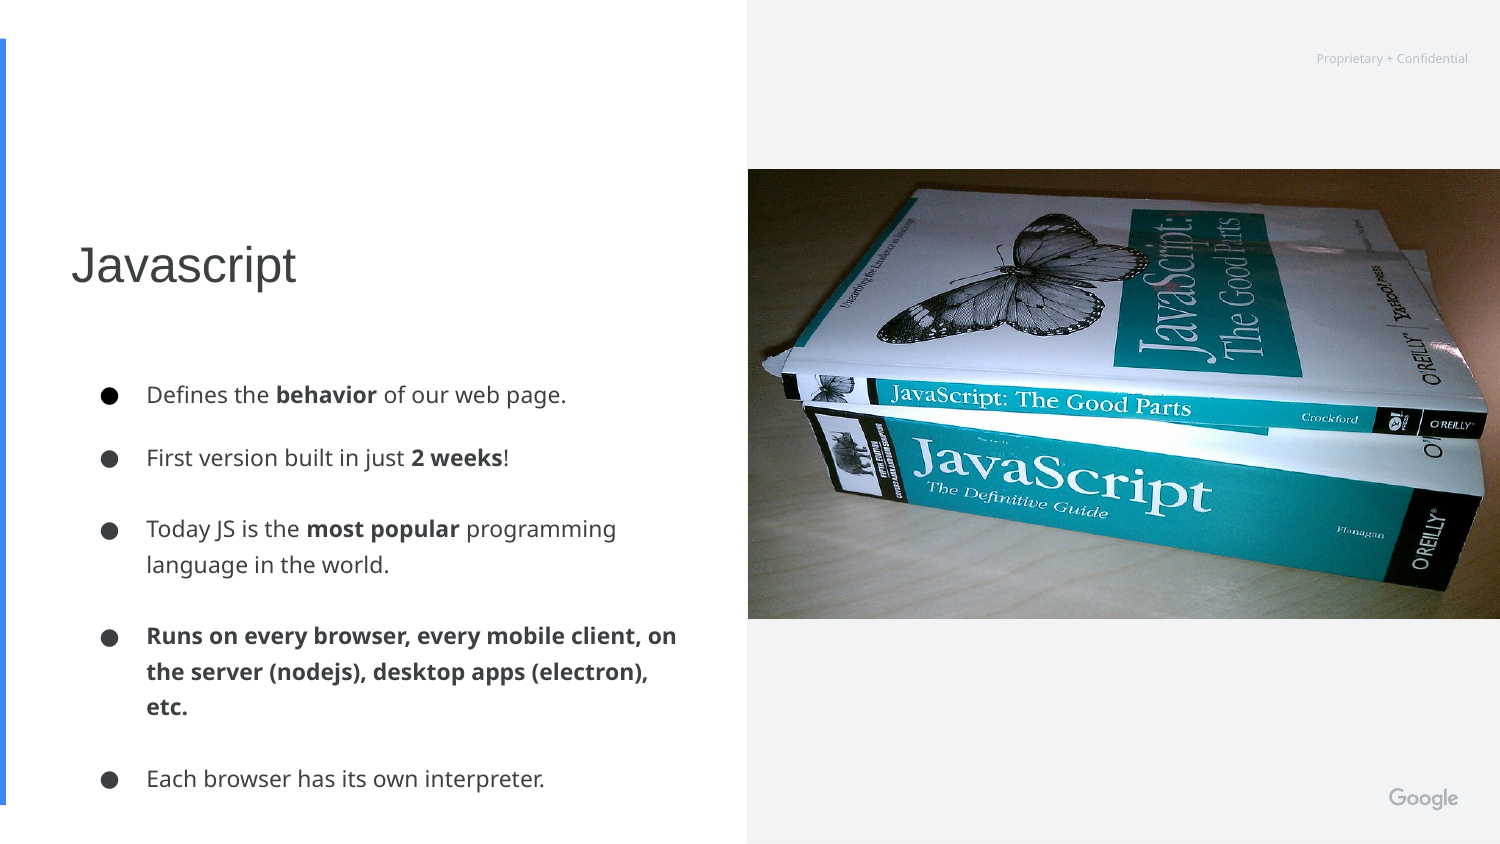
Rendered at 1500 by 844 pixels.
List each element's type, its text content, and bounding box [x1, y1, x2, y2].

list Defines the behavior of our web page. First version built in just 2 weeks! Today JS is the most popular programming language in the world. Runs on every browser, every mobile client, on the server (nodejs), desktop apps (electron), etc. Each browser has its own interpreter. [56, 356, 699, 824]
title Javascript [56, 224, 691, 292]
picture [748, 169, 1500, 620]
